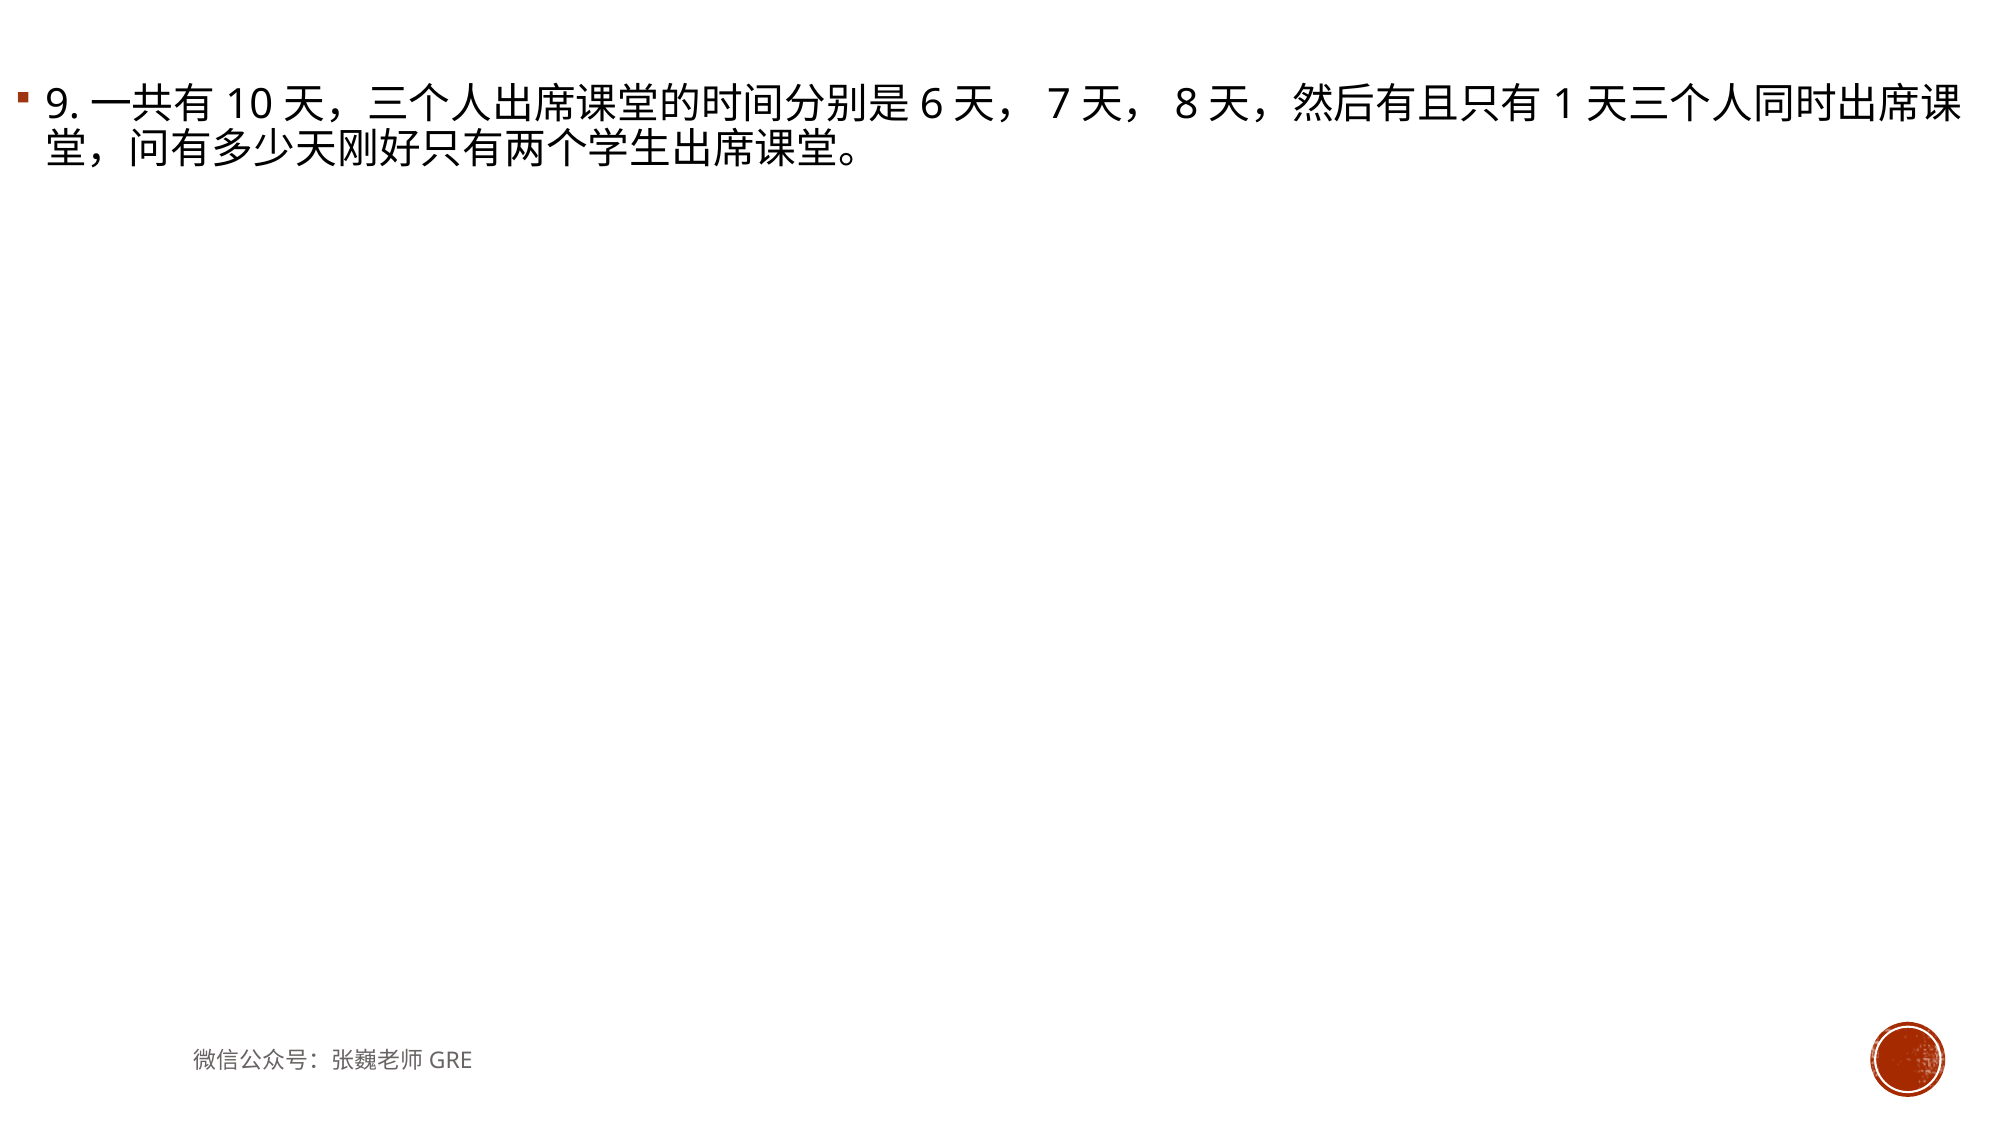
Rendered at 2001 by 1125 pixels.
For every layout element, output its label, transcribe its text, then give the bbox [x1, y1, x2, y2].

list 9.一共有10天，三个人出席课堂的时间分别是6天，7天，8天，然后有且只有1天三个人同时出席课堂，问有多少天刚好只有两个学生出席课堂。 [0, 0, 2000, 1013]
footer 微信公众号：张巍老师GRE [178, 1028, 1217, 1089]
